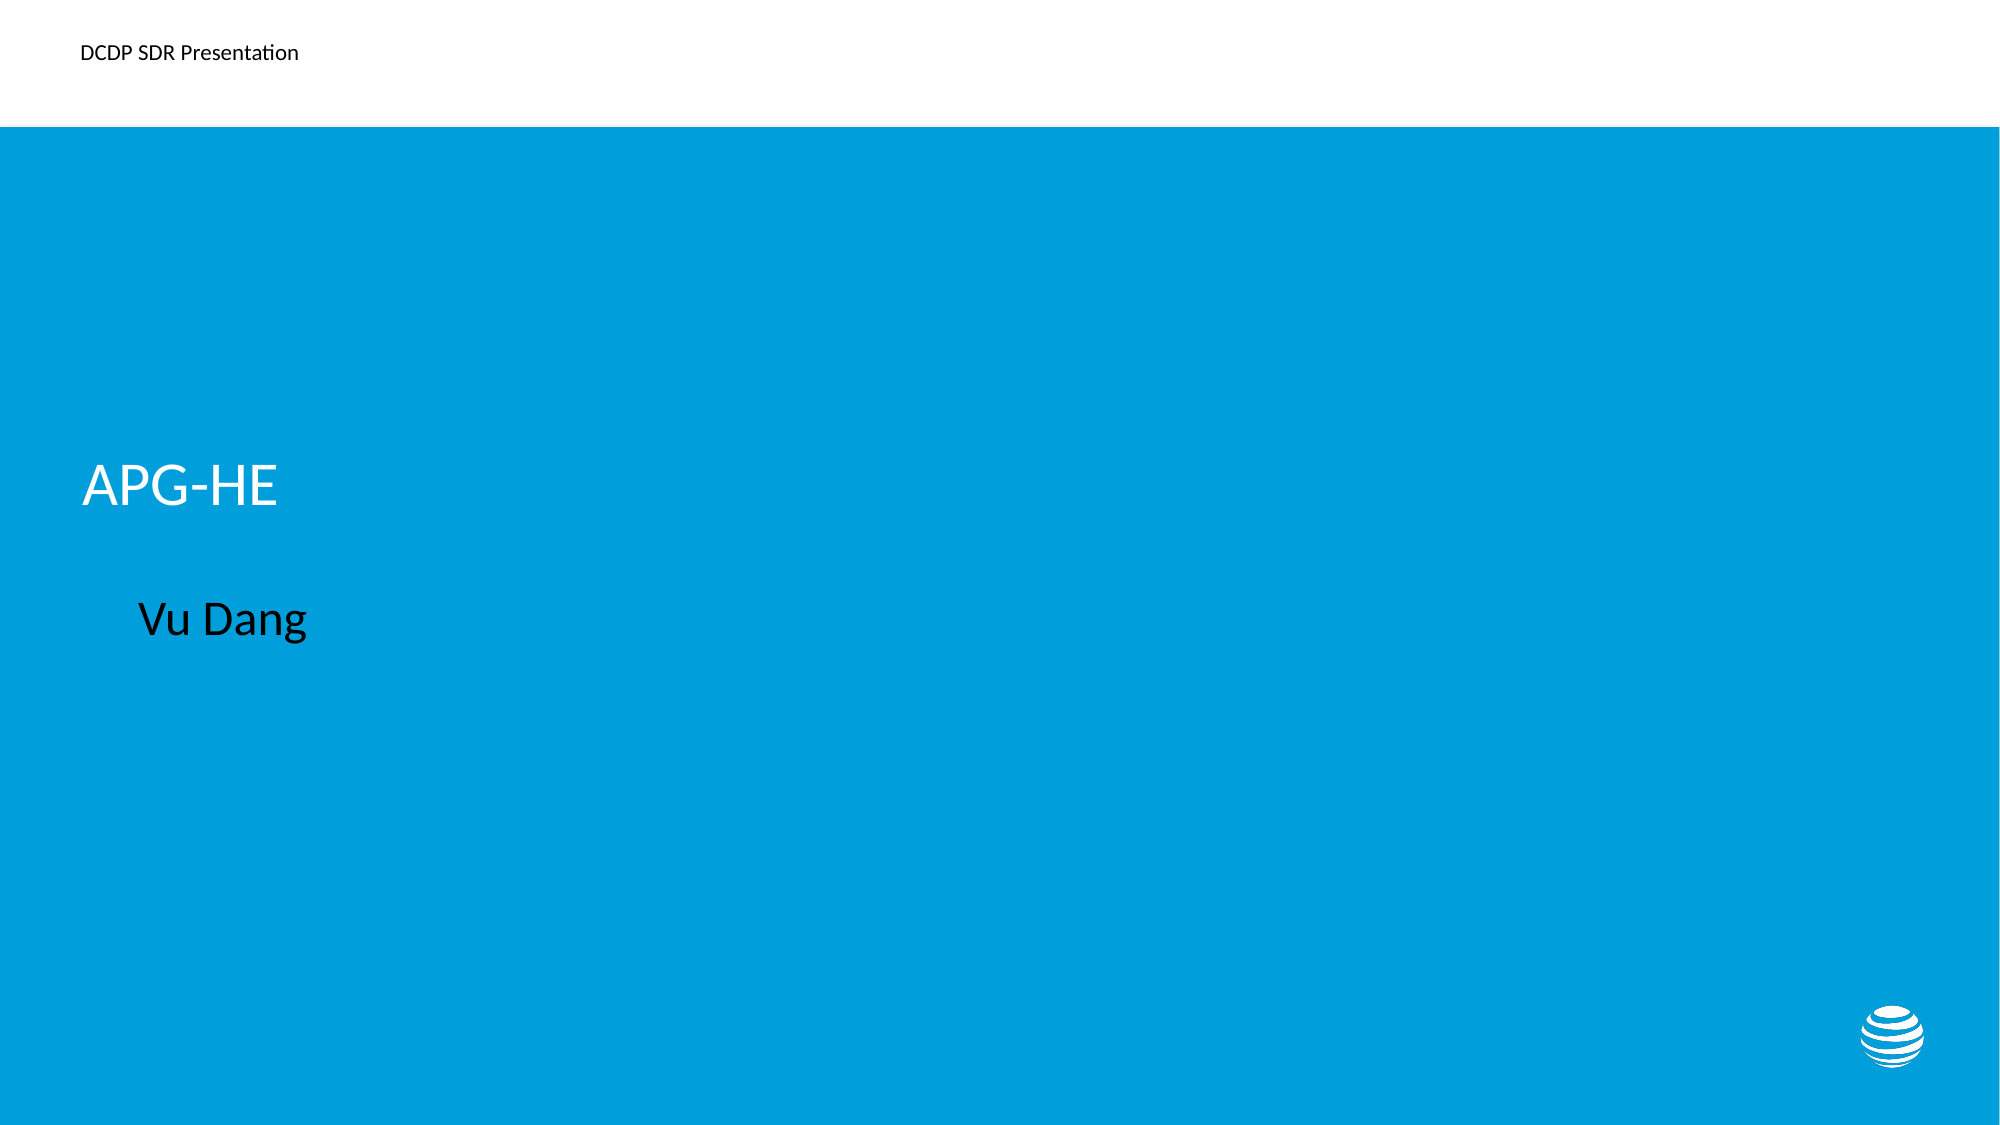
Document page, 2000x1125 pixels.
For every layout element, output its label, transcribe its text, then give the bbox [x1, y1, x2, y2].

list Vu Dang [81, 591, 1003, 961]
title APG-HE [82, 269, 1922, 518]
